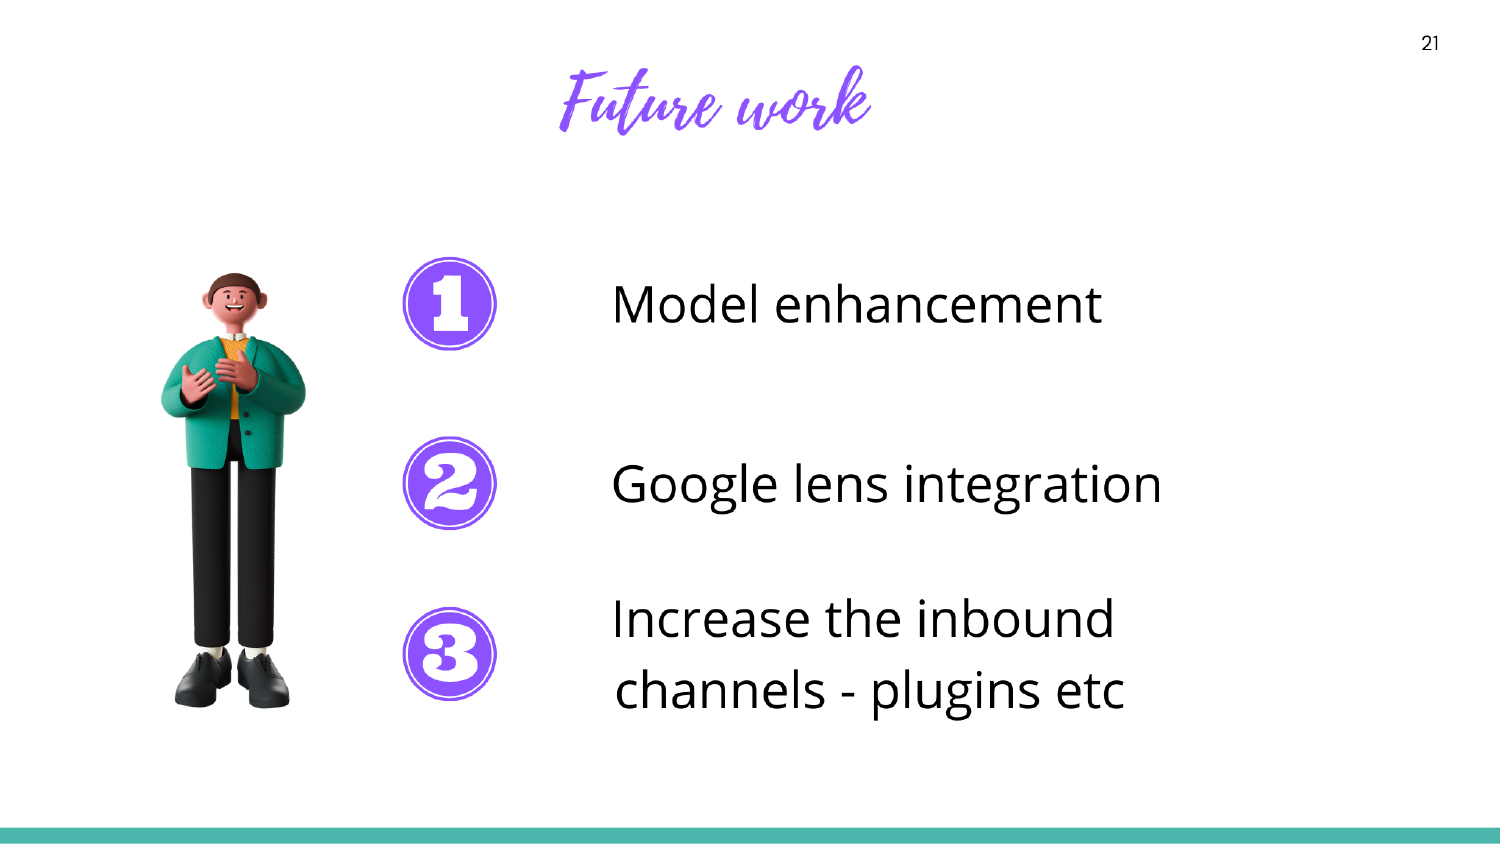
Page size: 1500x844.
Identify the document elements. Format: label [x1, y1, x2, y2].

picture [44, 24, 1456, 819]
